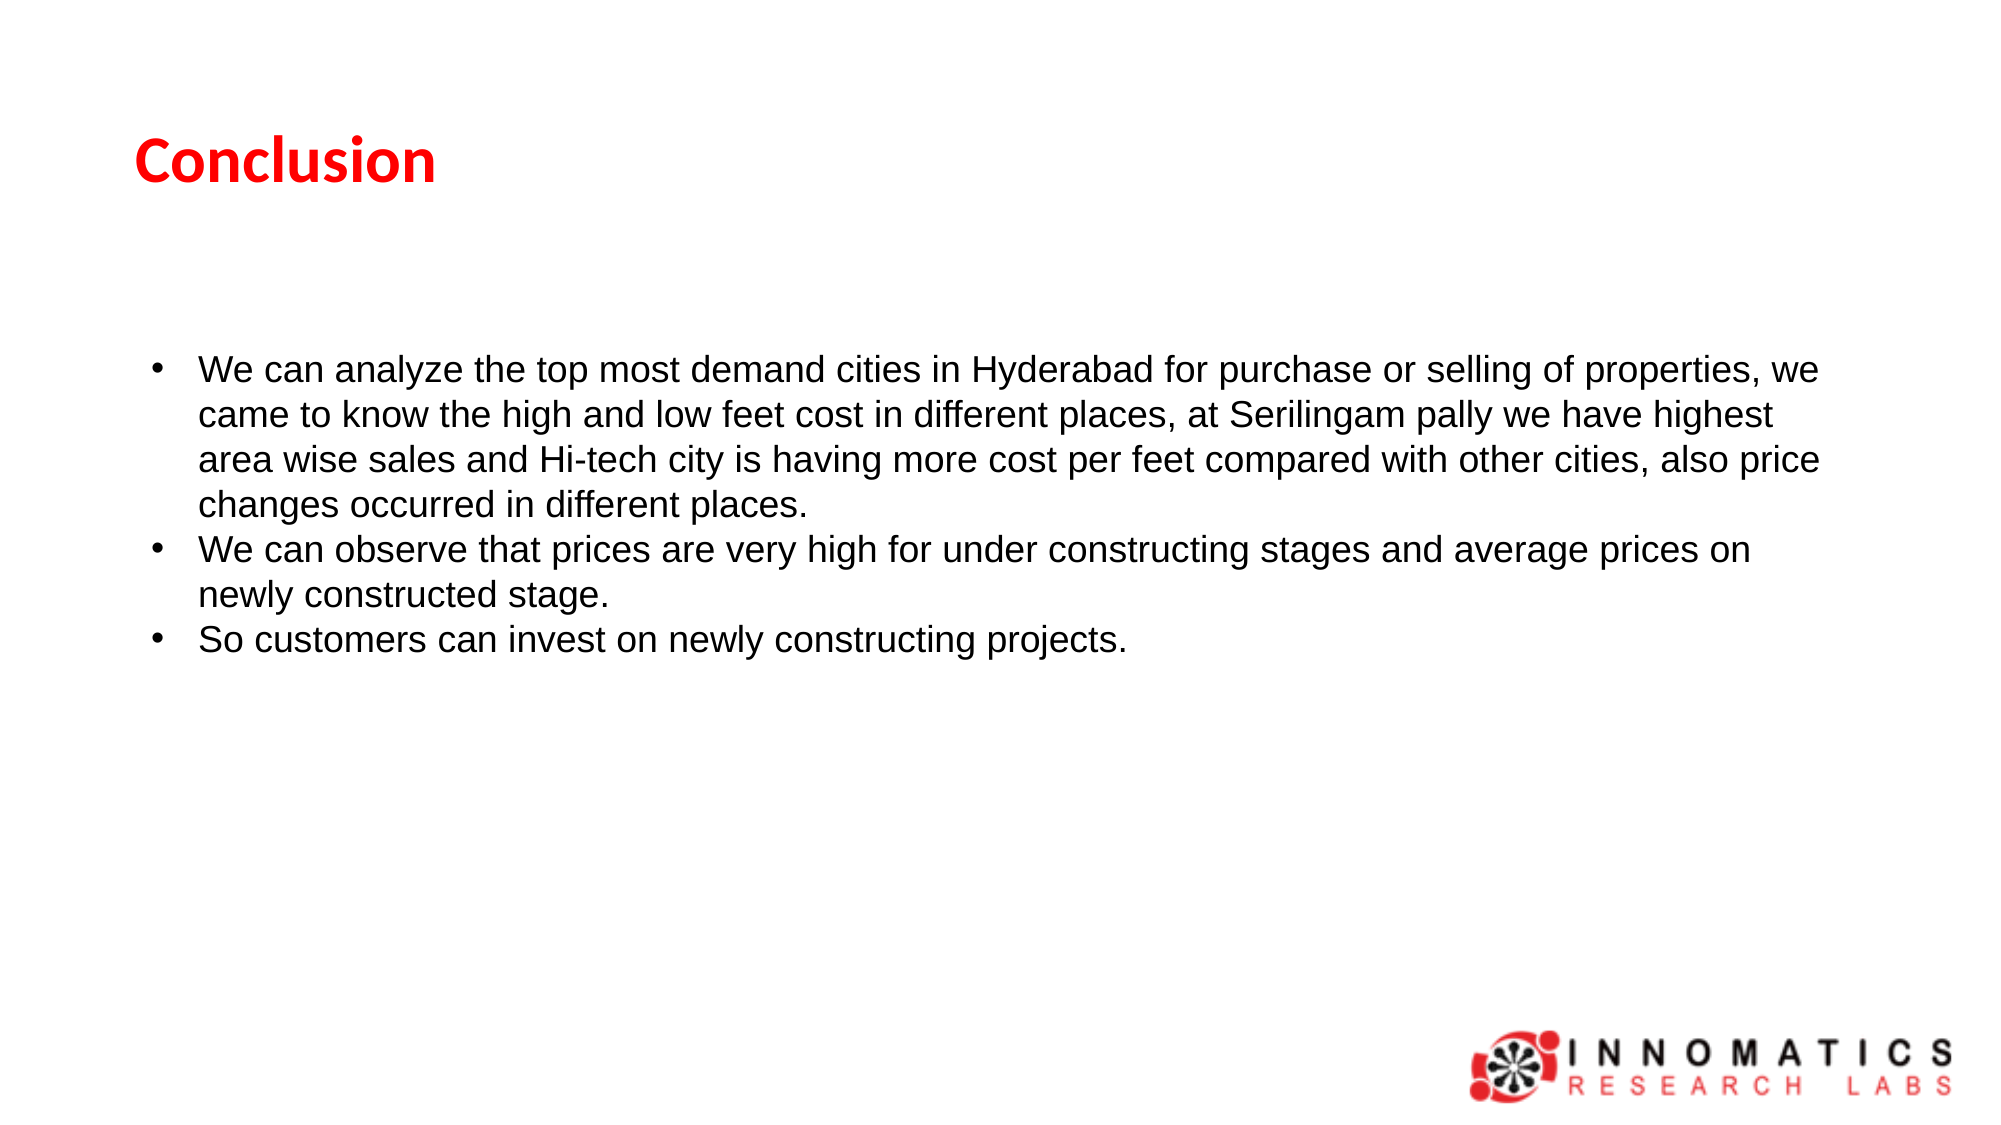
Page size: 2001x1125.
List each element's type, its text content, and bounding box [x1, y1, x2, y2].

title Conclusion [105, 115, 468, 204]
text_box We can analyze the top most demand cities in Hyderabad for purchase or selling of properties, we came to know the high and low feet cost in different places, at Serilingam pally we have highest area wise sales and Hi-tech city is having more cost per feet compared with other cities, also price changes occurred in different places. We can observe that prices are very high for under constructing stages and average prices on newly constructed stage. So customers can invest on newly constructing projects. [136, 247, 1847, 803]
picture [1445, 1014, 1975, 1125]
